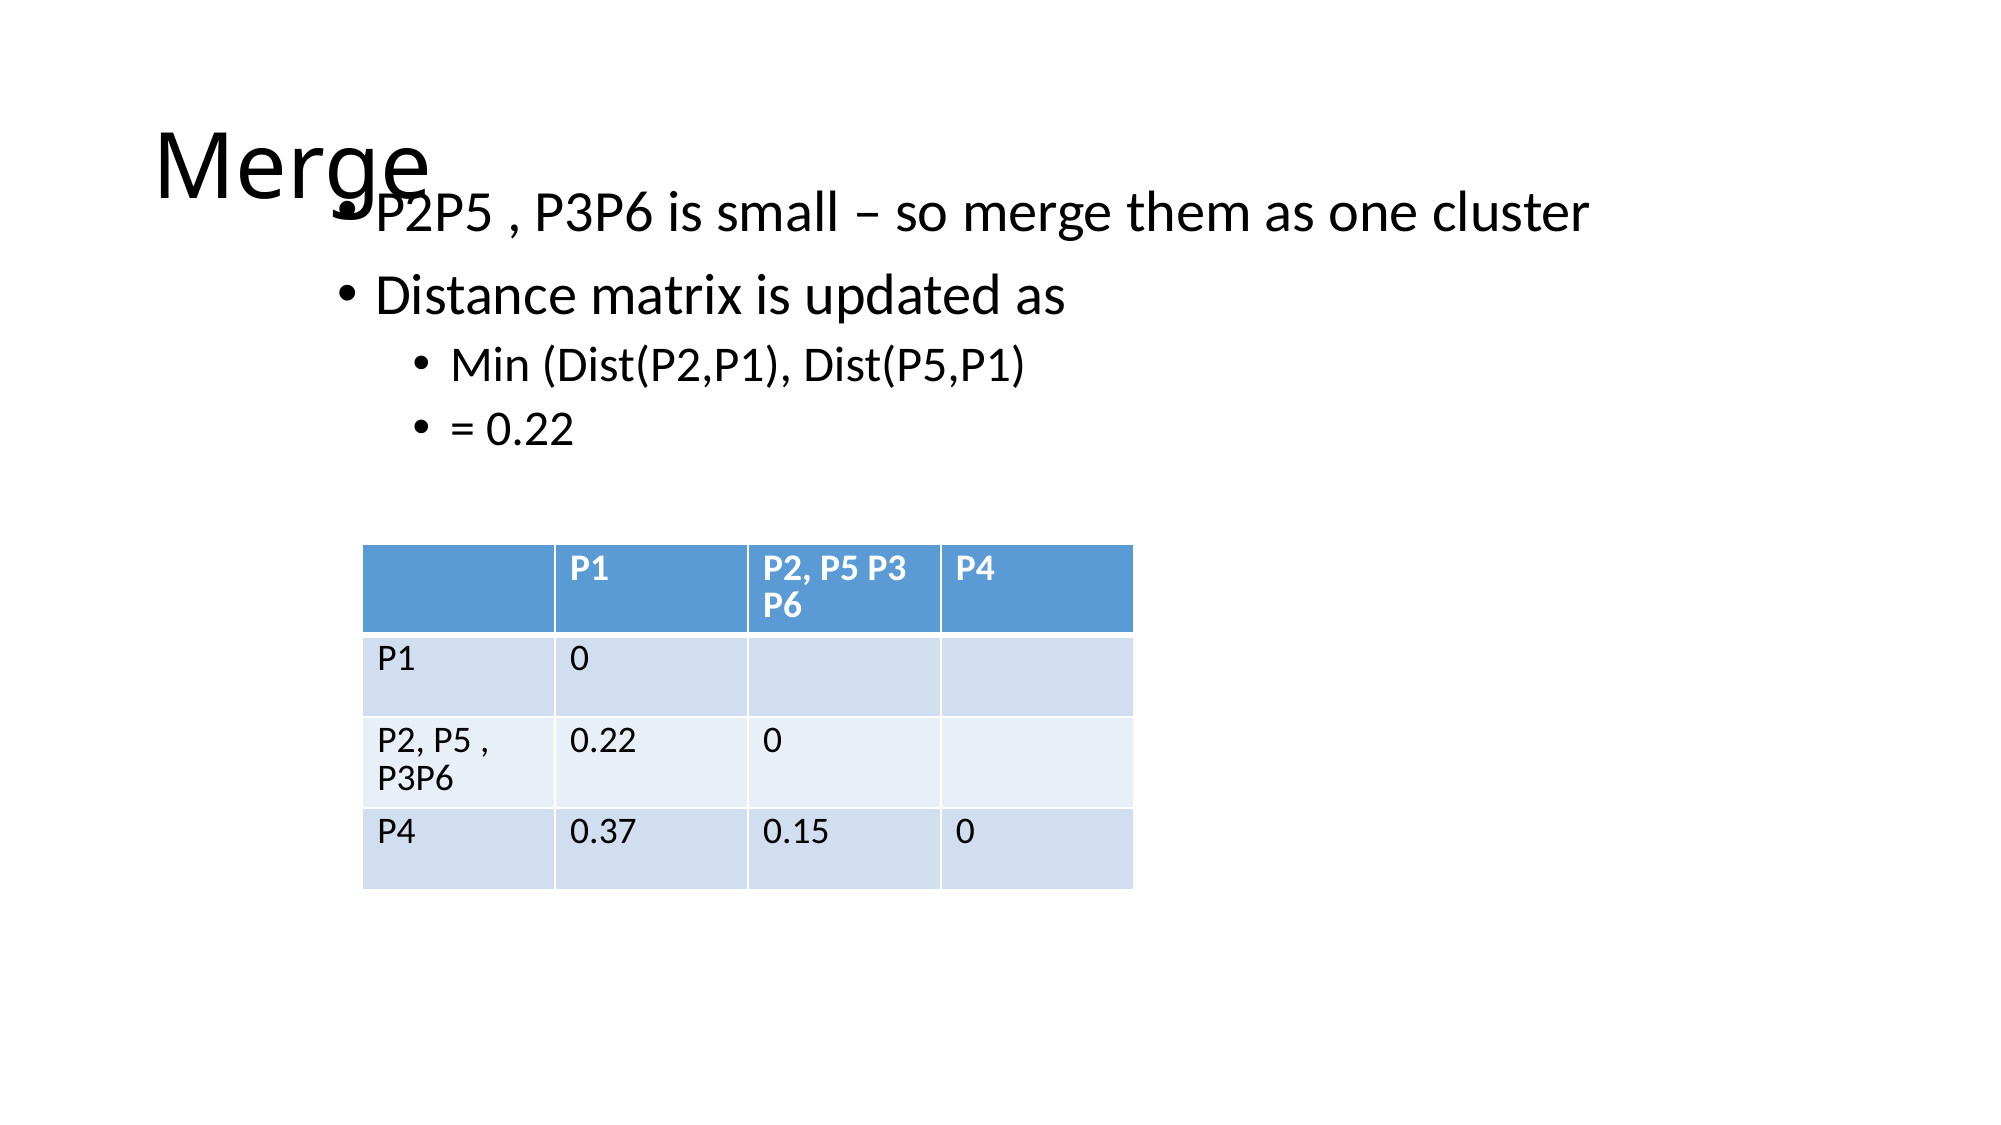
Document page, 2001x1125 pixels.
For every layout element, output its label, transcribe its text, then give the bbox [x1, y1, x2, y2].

table_cell P1 [363, 638, 554, 716]
list P2P5 , P3P6 is small – so merge them as one cluster Distance matrix is updated as Min (Dist(P2,P1), Dist(P5,P1) = 0.22 [322, 173, 1673, 1088]
table_cell P2, P5 , P3P6 [363, 718, 554, 807]
table_cell 0 [749, 718, 940, 807]
table_cell [942, 638, 1133, 716]
table_cell 0 [556, 638, 747, 716]
table_header P4 [942, 545, 1133, 632]
table_cell [749, 638, 940, 716]
table_cell 0.37 [556, 809, 747, 889]
table_cell 0 [942, 809, 1133, 889]
table_header P2, P5 P3 P6 [749, 545, 940, 632]
table_cell 0.22 [556, 718, 747, 807]
title Merge [137, 59, 1863, 278]
table_cell P4 [363, 809, 554, 889]
table_cell [942, 718, 1133, 807]
table_header P1 [556, 545, 747, 632]
table_cell 0.15 [749, 809, 940, 889]
table_header [363, 545, 554, 632]
